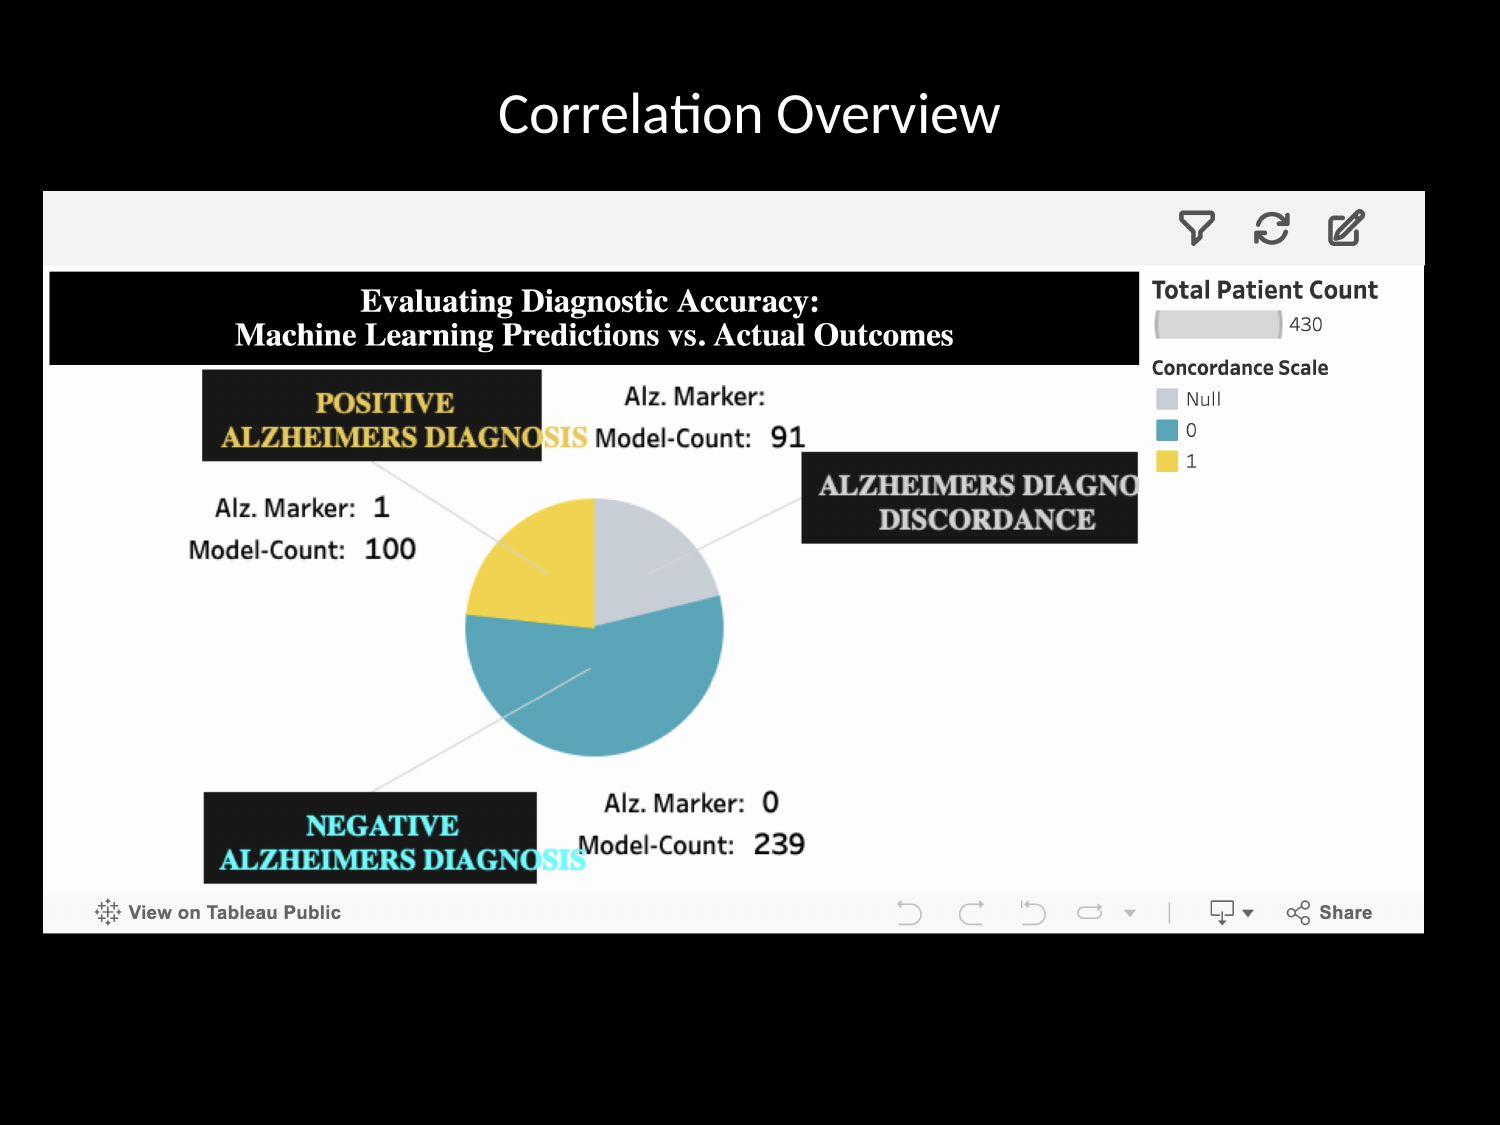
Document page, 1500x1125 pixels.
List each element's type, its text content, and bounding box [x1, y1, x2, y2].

title Correlation Overview [75, 45, 1425, 176]
picture [43, 191, 1425, 934]
